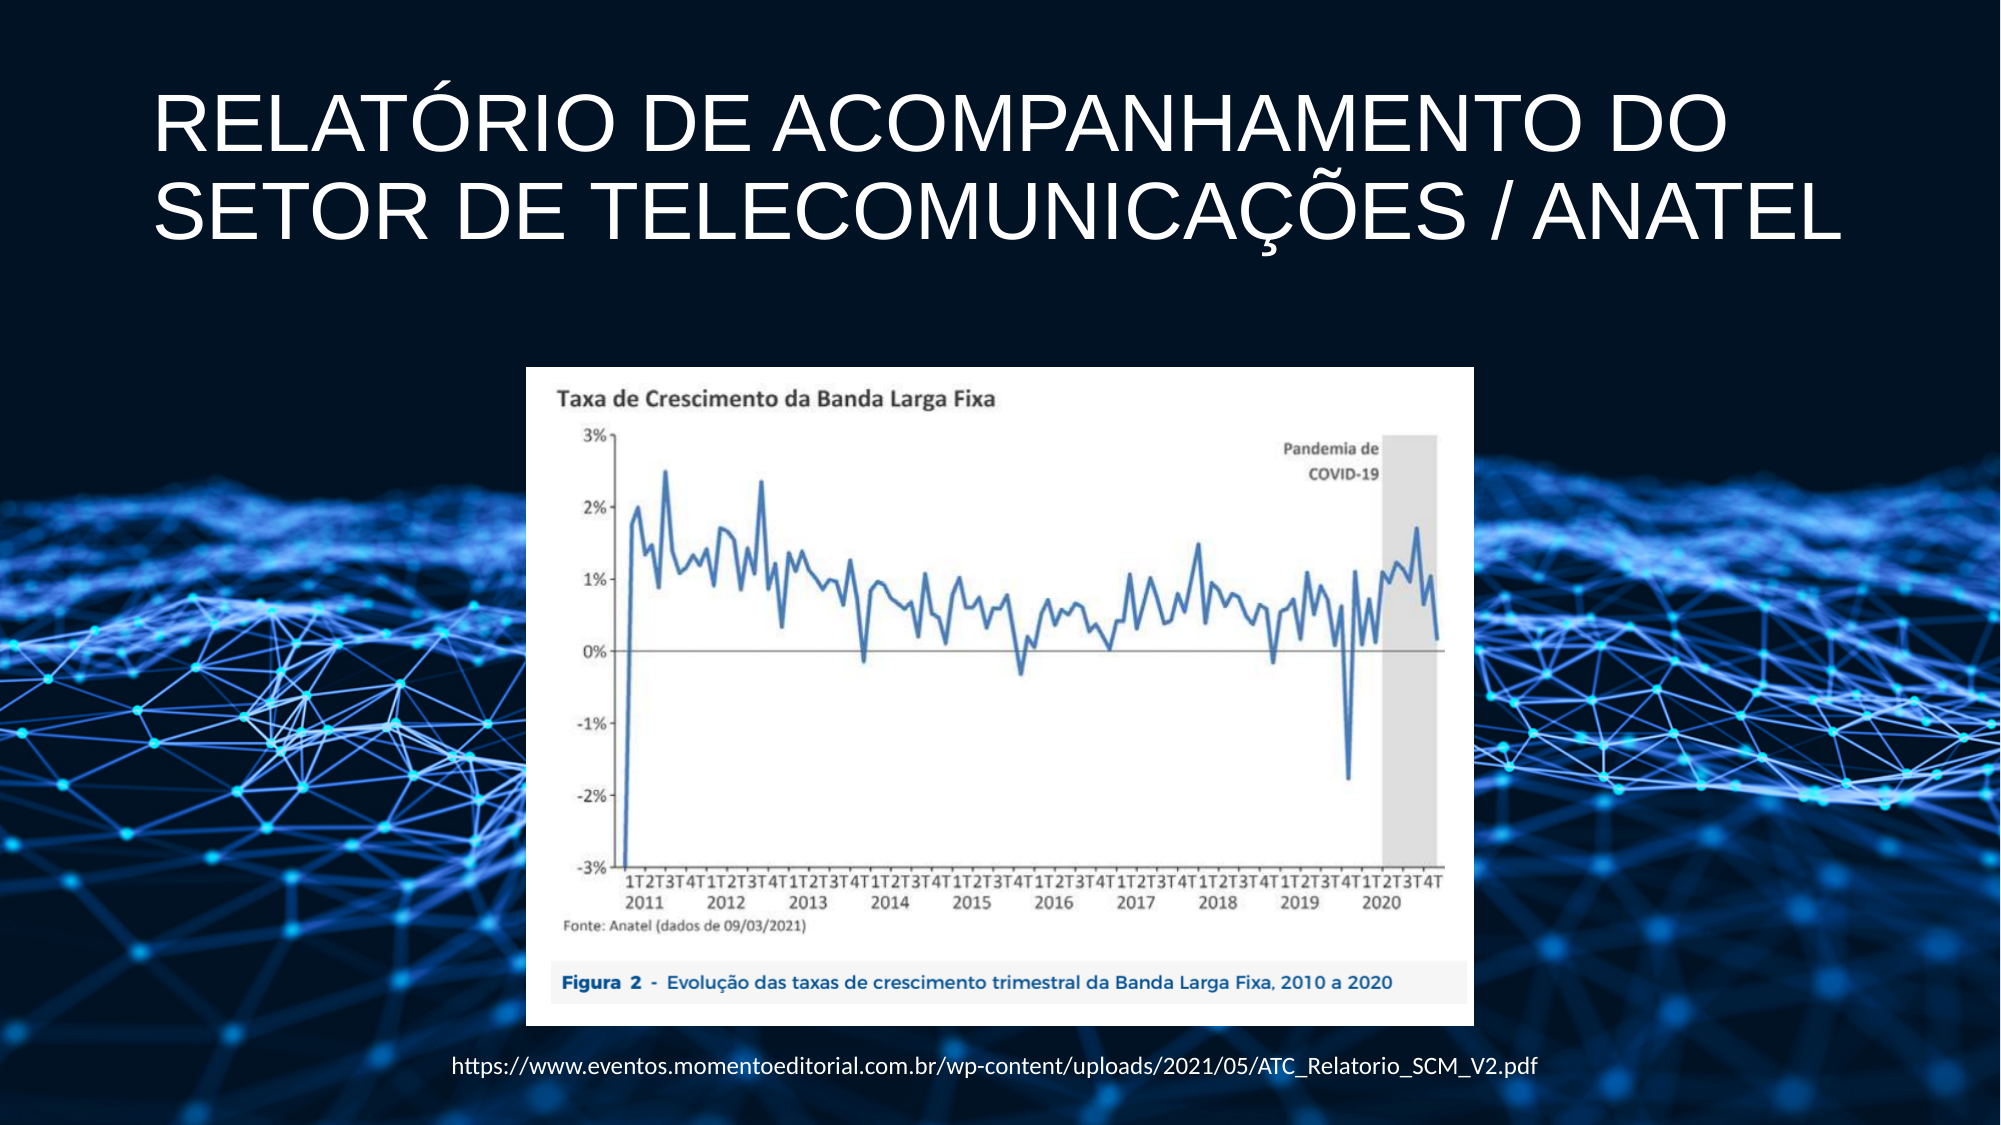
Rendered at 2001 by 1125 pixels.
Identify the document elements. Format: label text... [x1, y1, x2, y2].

picture [0, 0, 2001, 1125]
title RELATÓRIO DE ACOMPANHAMENTO DO SETOR DE TELECOMUNICAÇÕES / ANATEL [137, 59, 1863, 278]
text_box https://www.eventos.momentoeditorial.com.br/wp-content/uploads/2021/05/ATC_Relatorio_SCM_V2.pdf [436, 1042, 1564, 1088]
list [525, 367, 1474, 1026]
